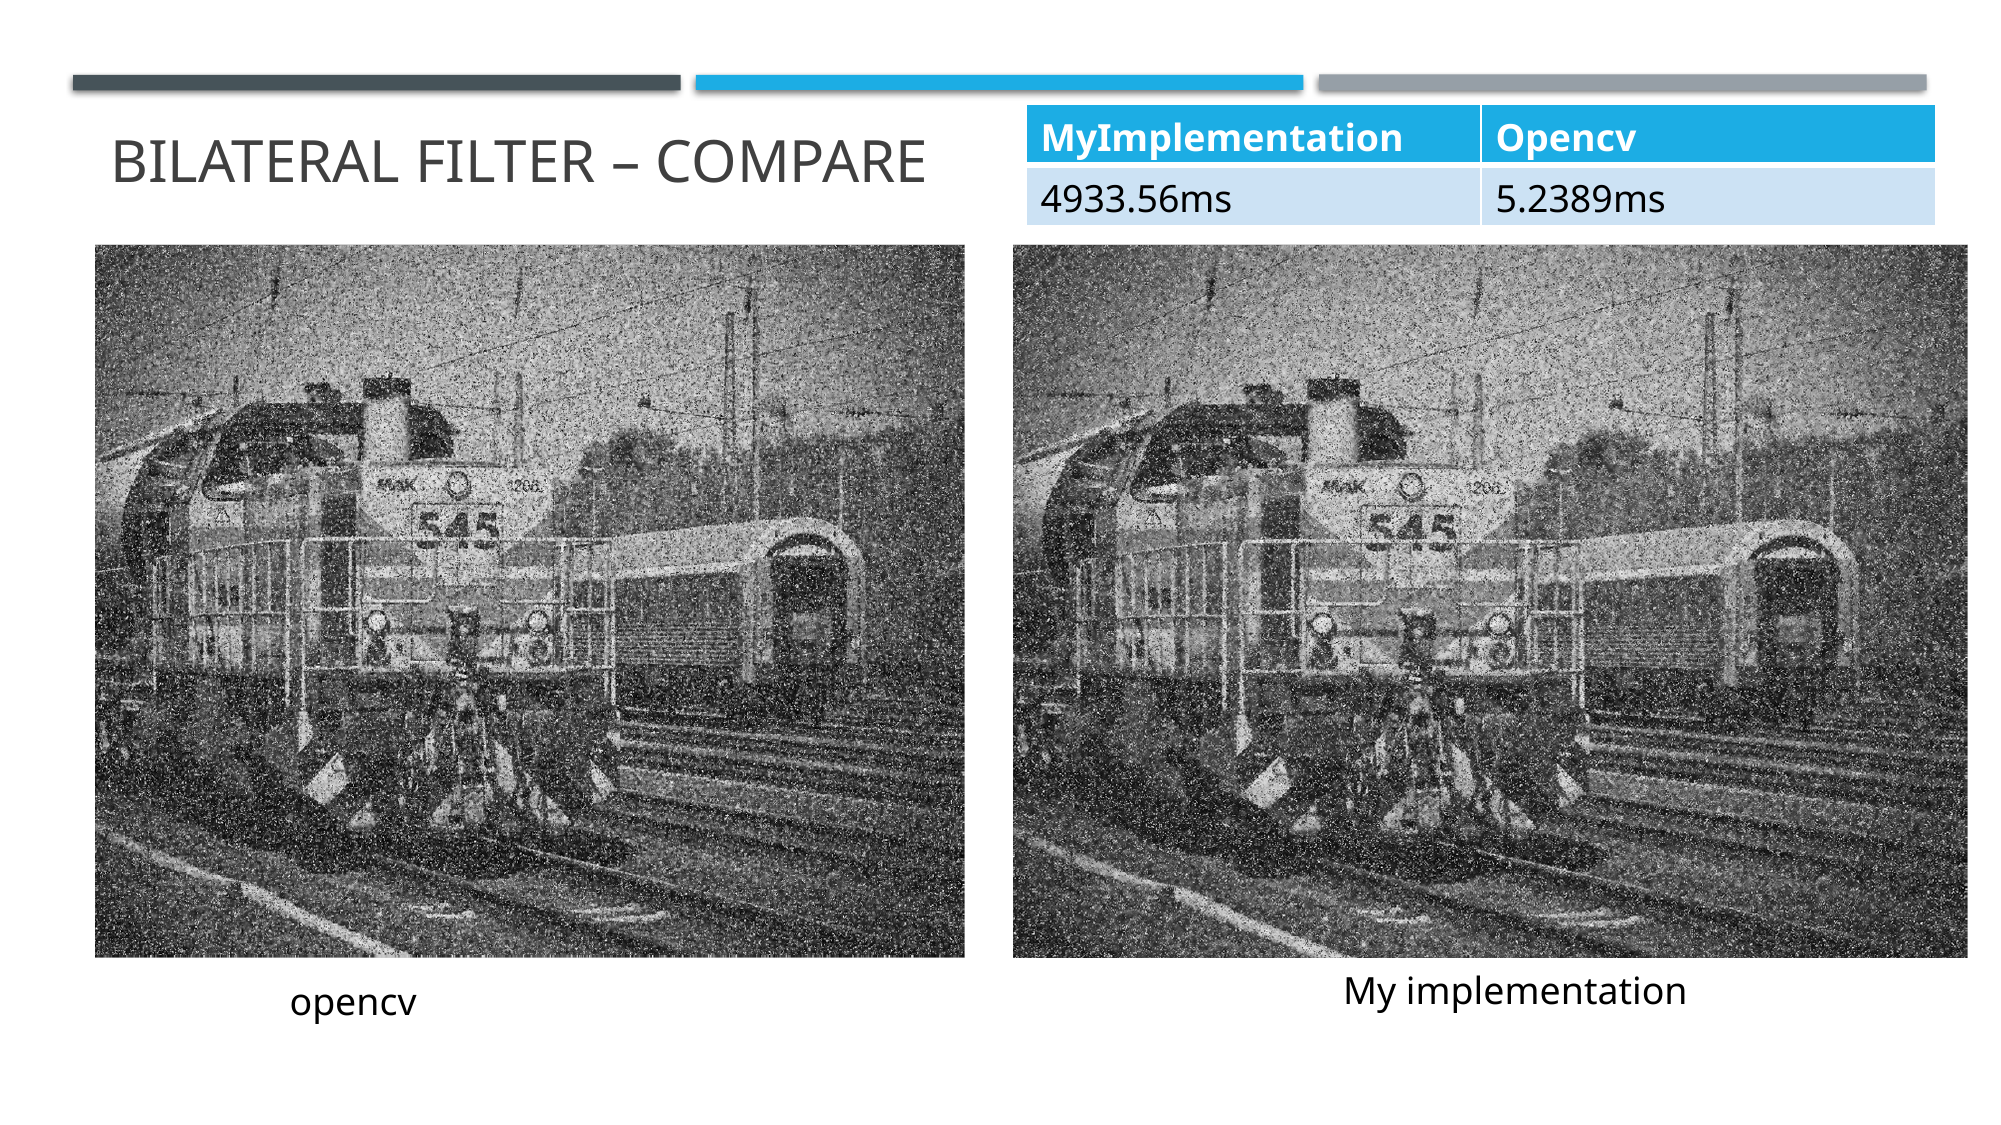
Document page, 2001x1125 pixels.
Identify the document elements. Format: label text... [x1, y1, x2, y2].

table_header MyImplementation [1027, 105, 1480, 162]
picture [94, 243, 965, 959]
text_box opencv [274, 970, 432, 1031]
table_cell 5.2389ms [1482, 168, 1935, 225]
table_cell 4933.56ms [1027, 168, 1480, 225]
title Bilateral filter – compare [95, 115, 1025, 202]
text_box My implementation [1328, 968, 1703, 1020]
table_header Opencv [1482, 105, 1935, 162]
picture [1012, 243, 1969, 959]
